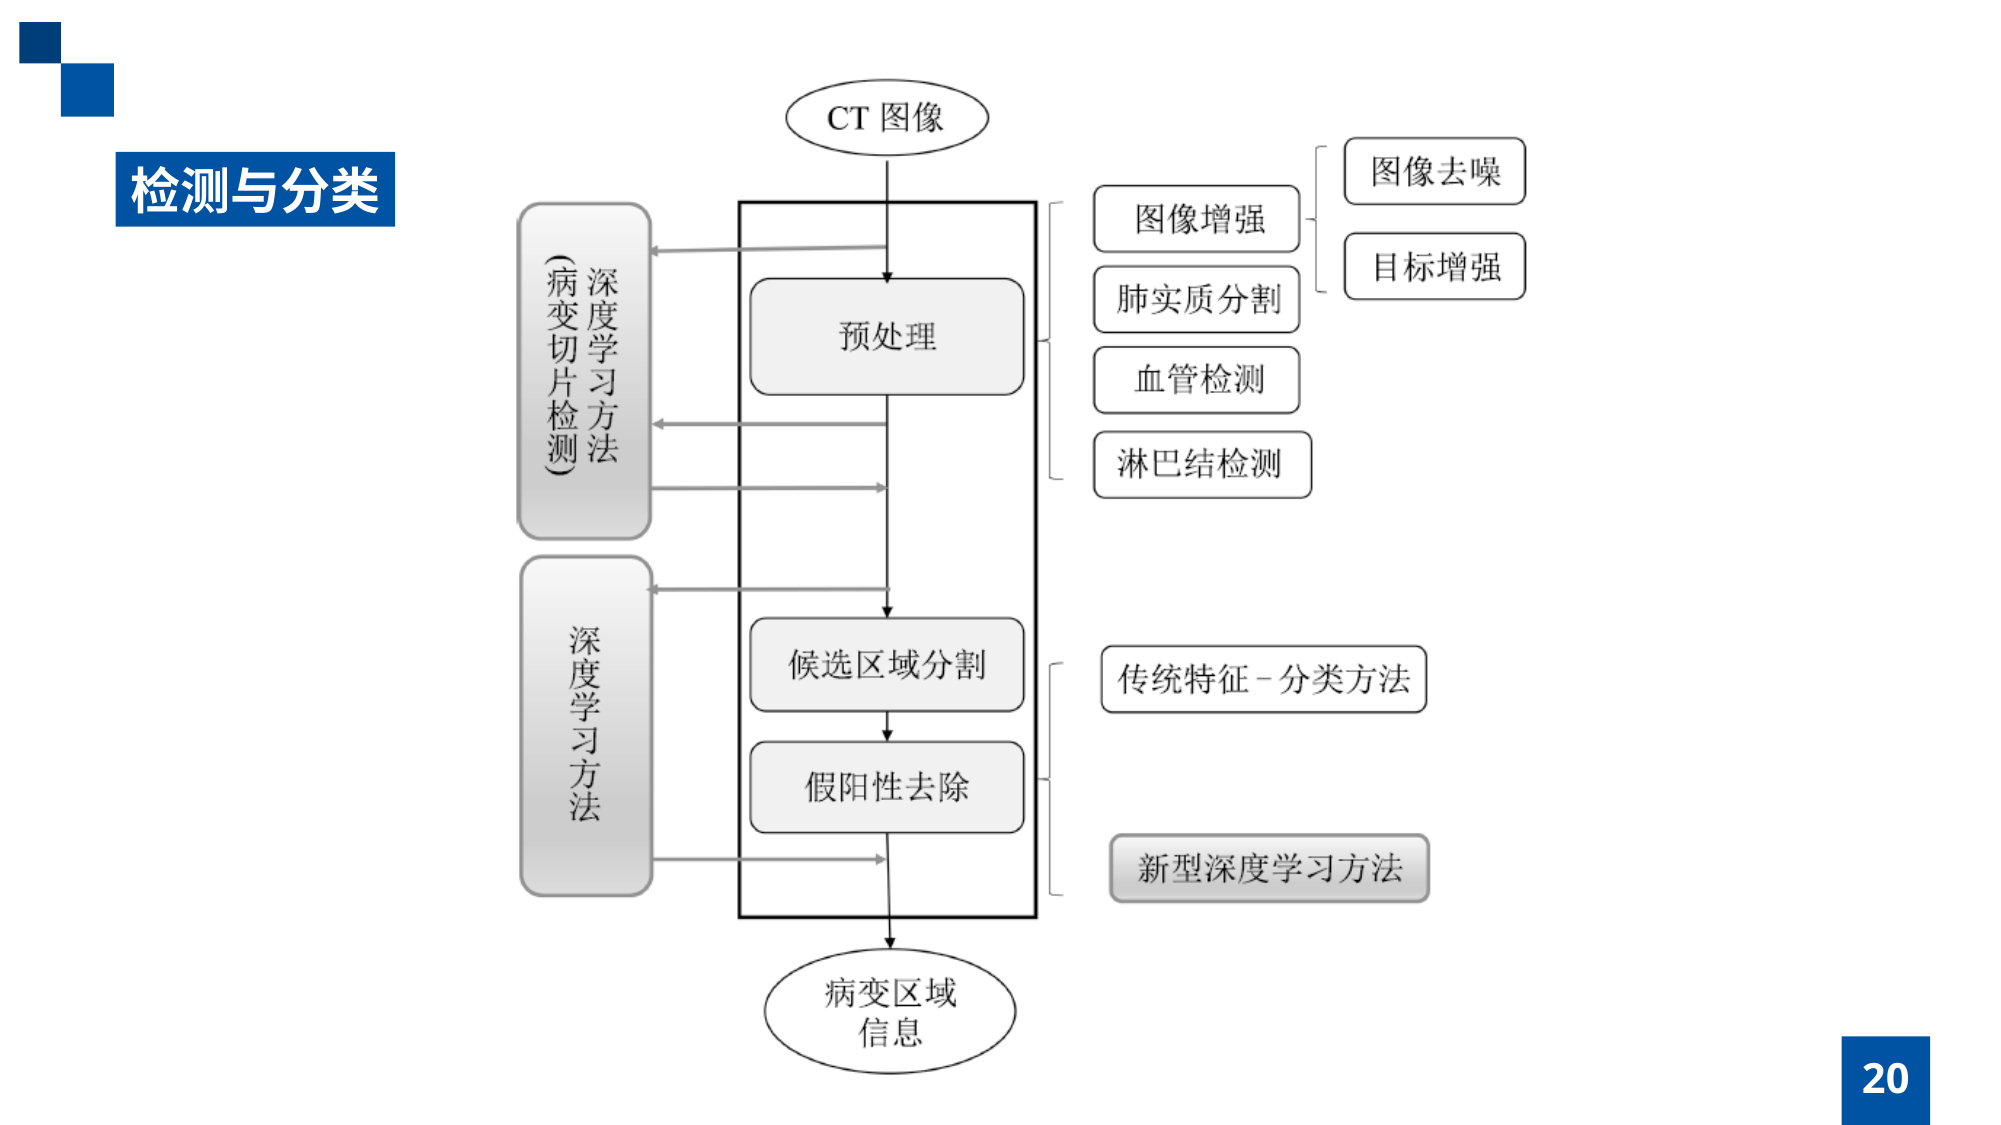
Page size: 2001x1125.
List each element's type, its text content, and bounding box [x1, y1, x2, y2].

slide_number 20 [1771, 1050, 2000, 1111]
picture [454, 47, 1592, 1098]
text_box 检测与分类 [115, 151, 396, 227]
